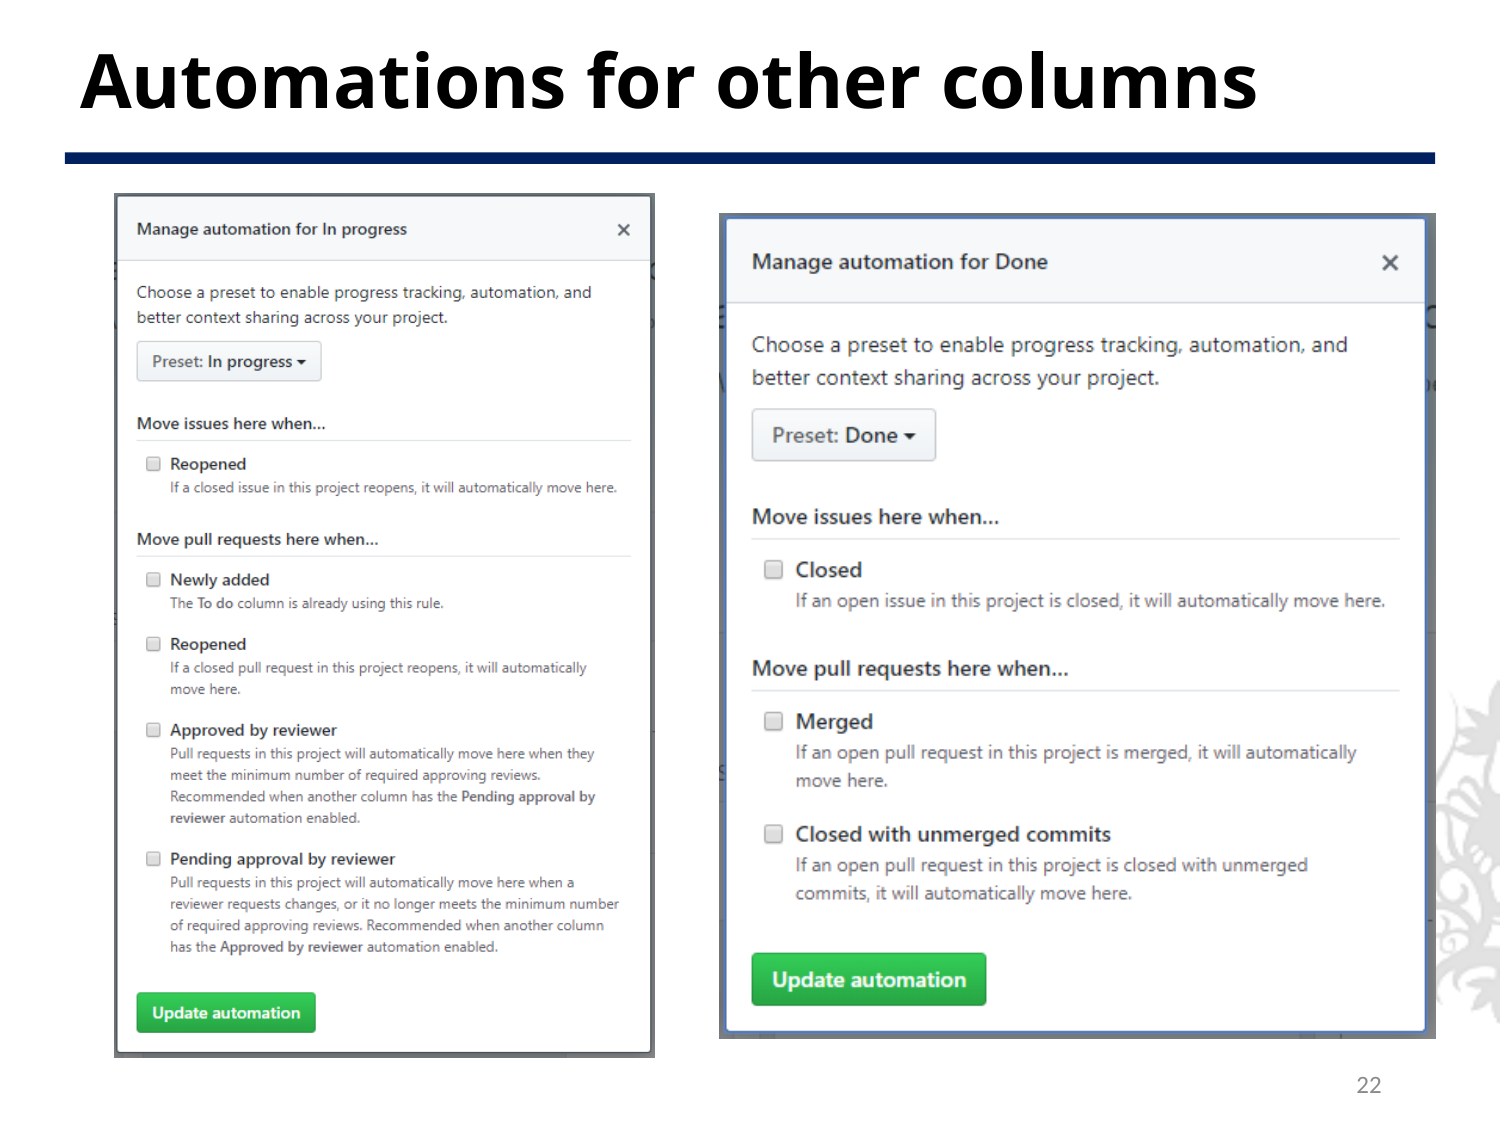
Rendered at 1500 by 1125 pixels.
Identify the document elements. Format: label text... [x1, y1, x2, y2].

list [114, 193, 655, 1058]
picture [719, 213, 1436, 1039]
slide_number 22 [1059, 1057, 1397, 1111]
title Automations for other columns [64, 26, 1436, 143]
